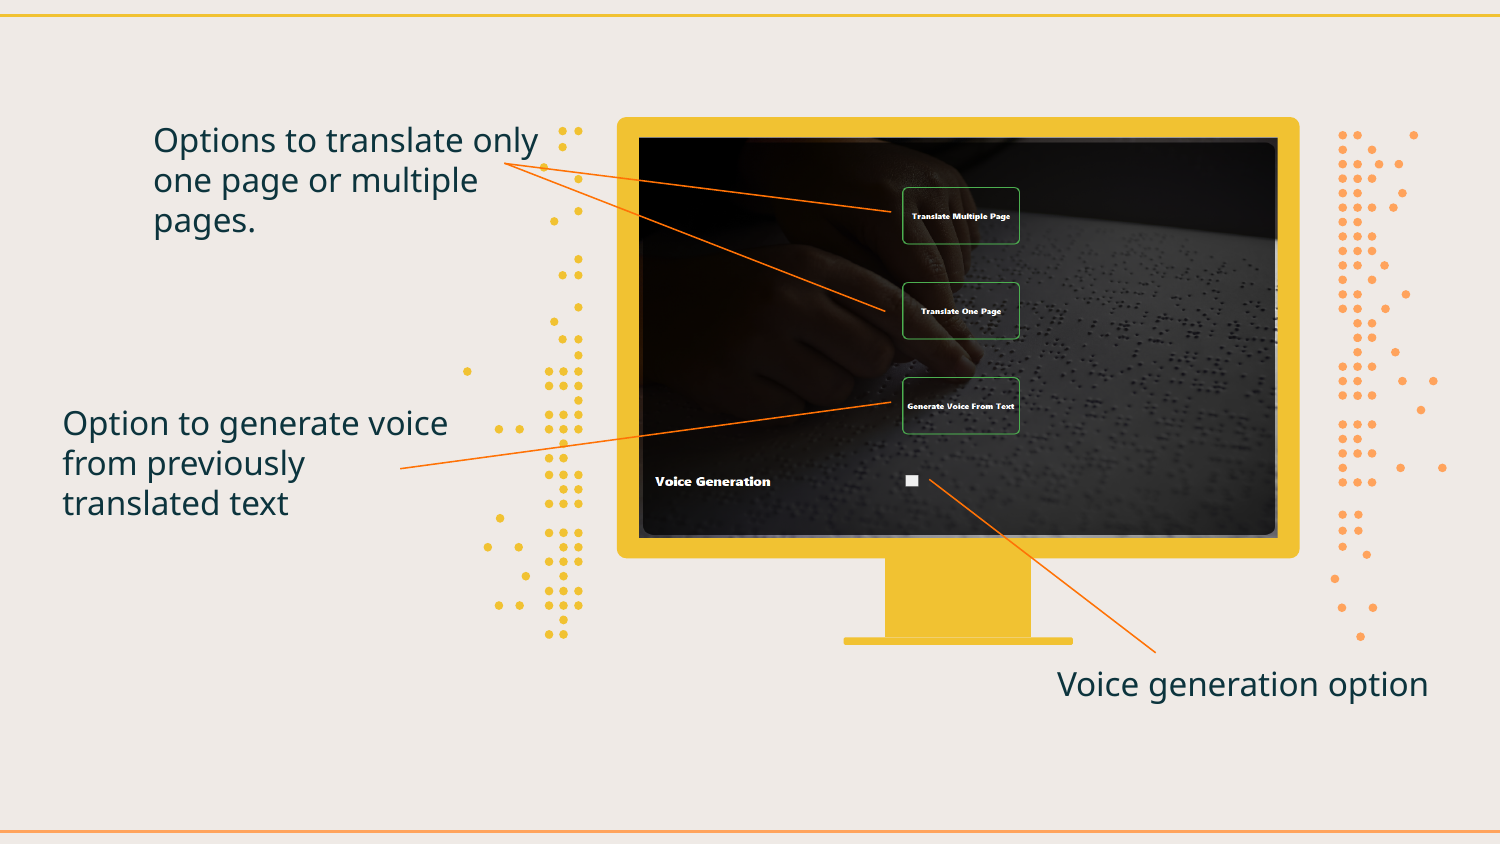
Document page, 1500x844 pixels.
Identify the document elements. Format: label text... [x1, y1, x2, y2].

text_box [462, 477, 611, 642]
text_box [399, 401, 892, 469]
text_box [928, 479, 1156, 654]
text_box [616, 116, 1300, 646]
picture [638, 137, 1278, 538]
text_box Voice generation option [1042, 647, 1463, 844]
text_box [462, 126, 611, 400]
text_box Option to generate voice from previously translated text [47, 387, 457, 601]
subtitle Options to translate only one page or multiple pages. [138, 104, 559, 318]
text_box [1306, 126, 1447, 642]
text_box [504, 162, 886, 312]
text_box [887, 163, 892, 213]
